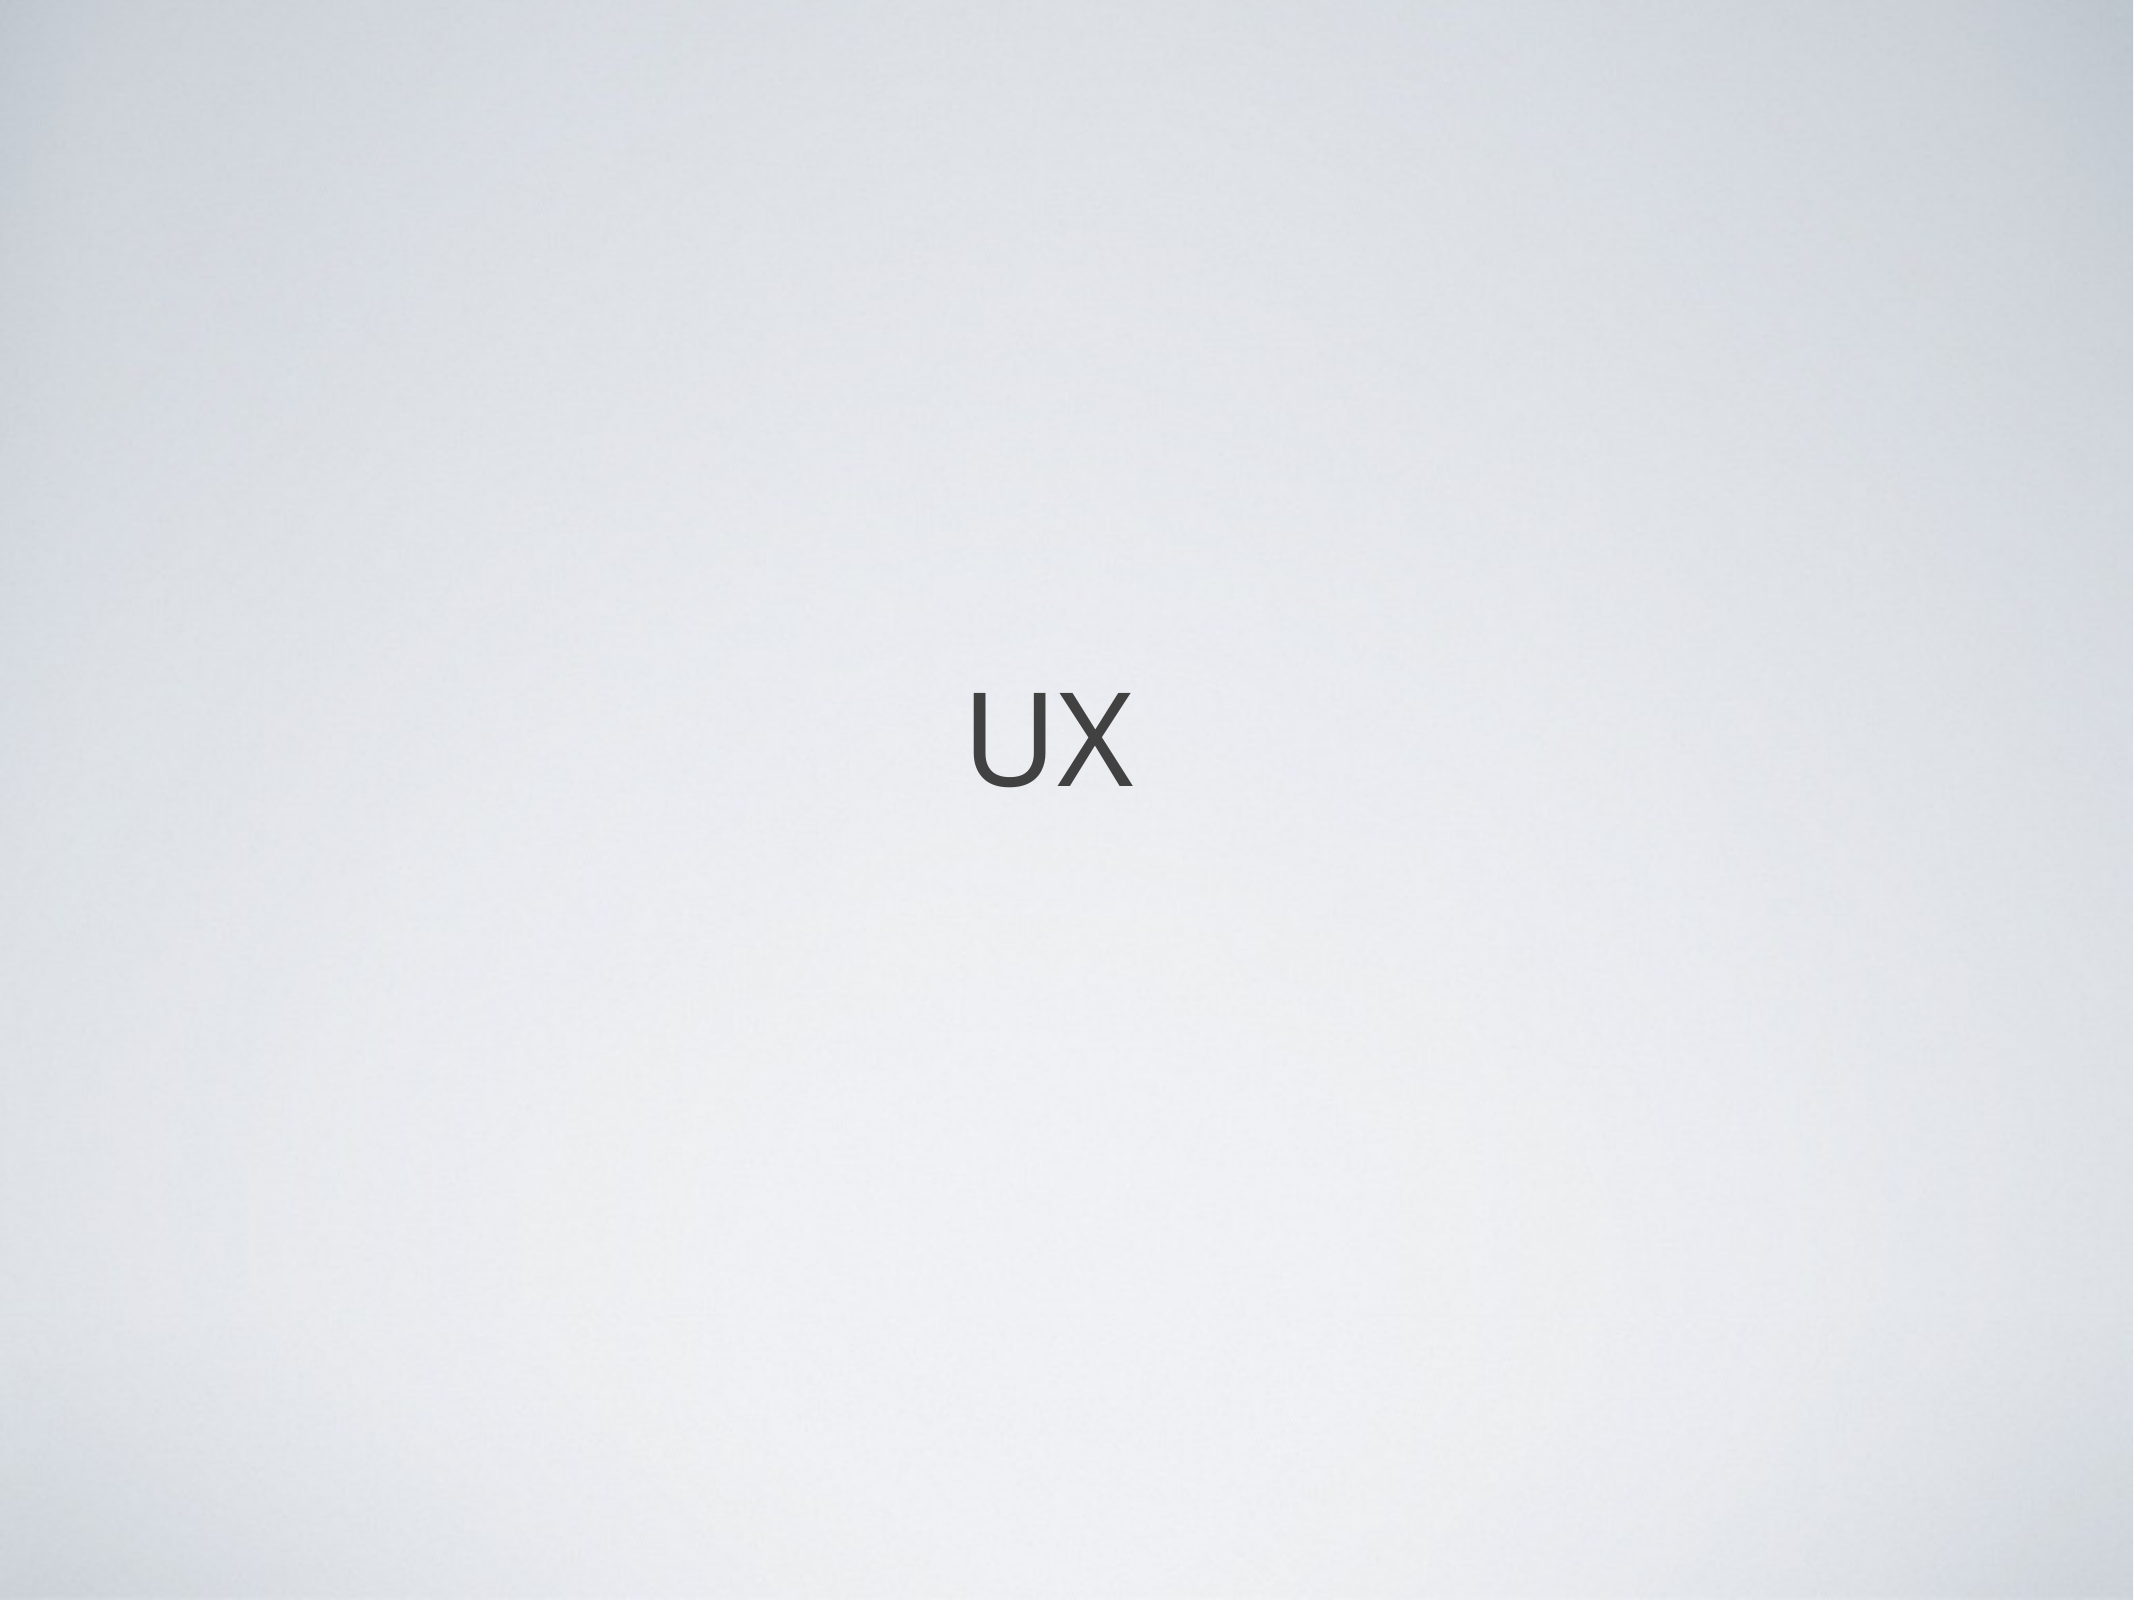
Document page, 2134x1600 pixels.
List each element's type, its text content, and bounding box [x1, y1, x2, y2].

text_box [0, 0, 2134, 1600]
text_box UX [960, 679, 1196, 834]
